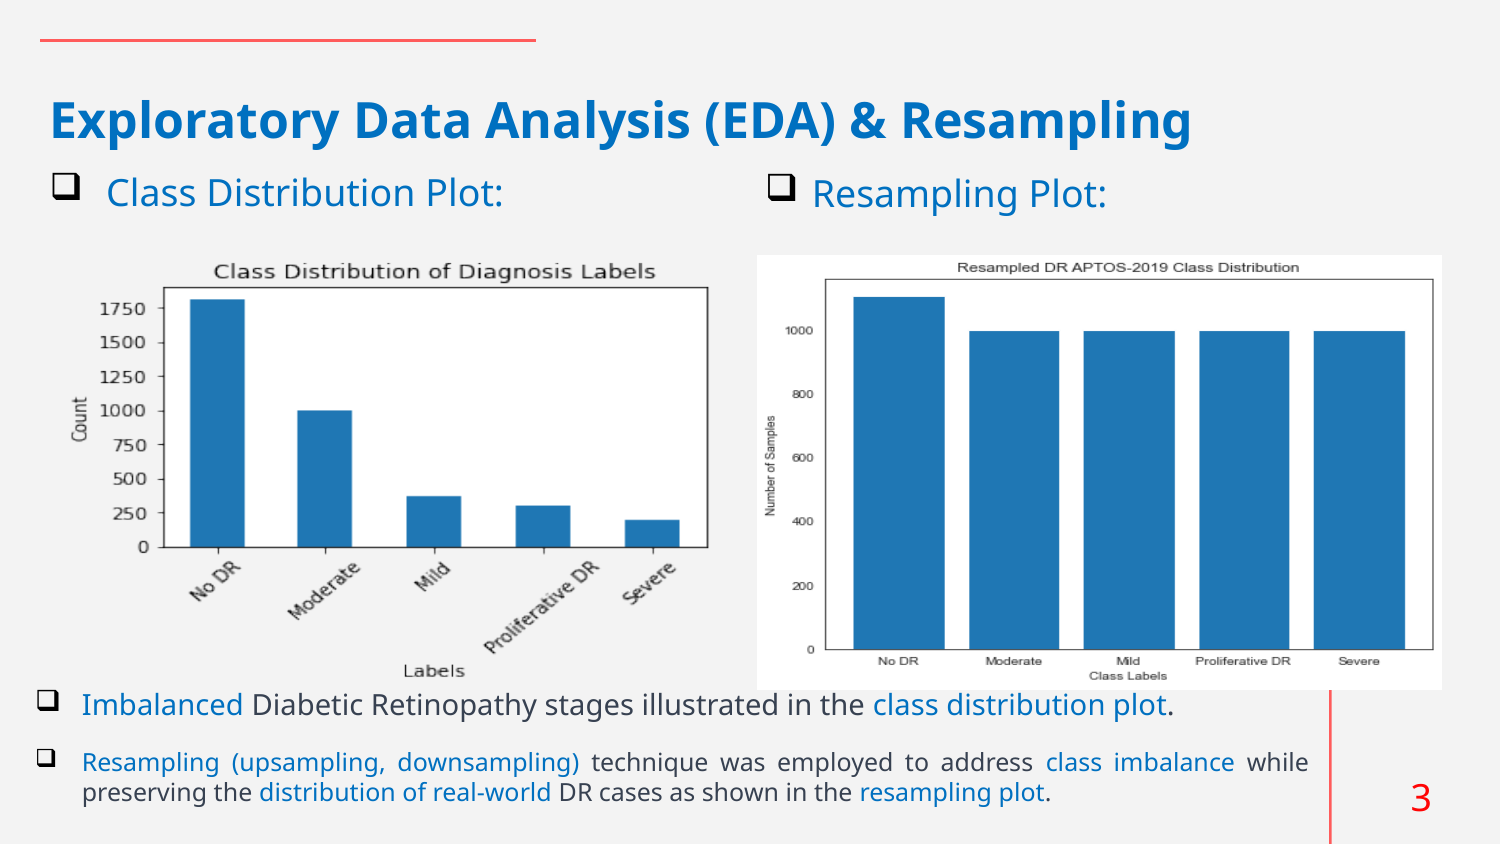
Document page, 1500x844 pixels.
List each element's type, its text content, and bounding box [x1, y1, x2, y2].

text_box Class Distribution Plot: [34, 156, 542, 256]
text_box Imbalanced Diabetic Retinopathy stages illustrated in the class distribution plot. Resampling (upsampling, downsampling) technique was employed to address class imbalance while preserving the distribution of real-world DR cases as shown in the resampling plot. [19, 671, 1324, 844]
text_box Exploratory Data Analysis (EDA) & Resampling [34, 73, 1264, 156]
text_box Resampling Plot: [749, 156, 1233, 255]
text_box 3 [1362, 766, 1480, 826]
picture [757, 255, 1442, 690]
picture [58, 251, 720, 690]
